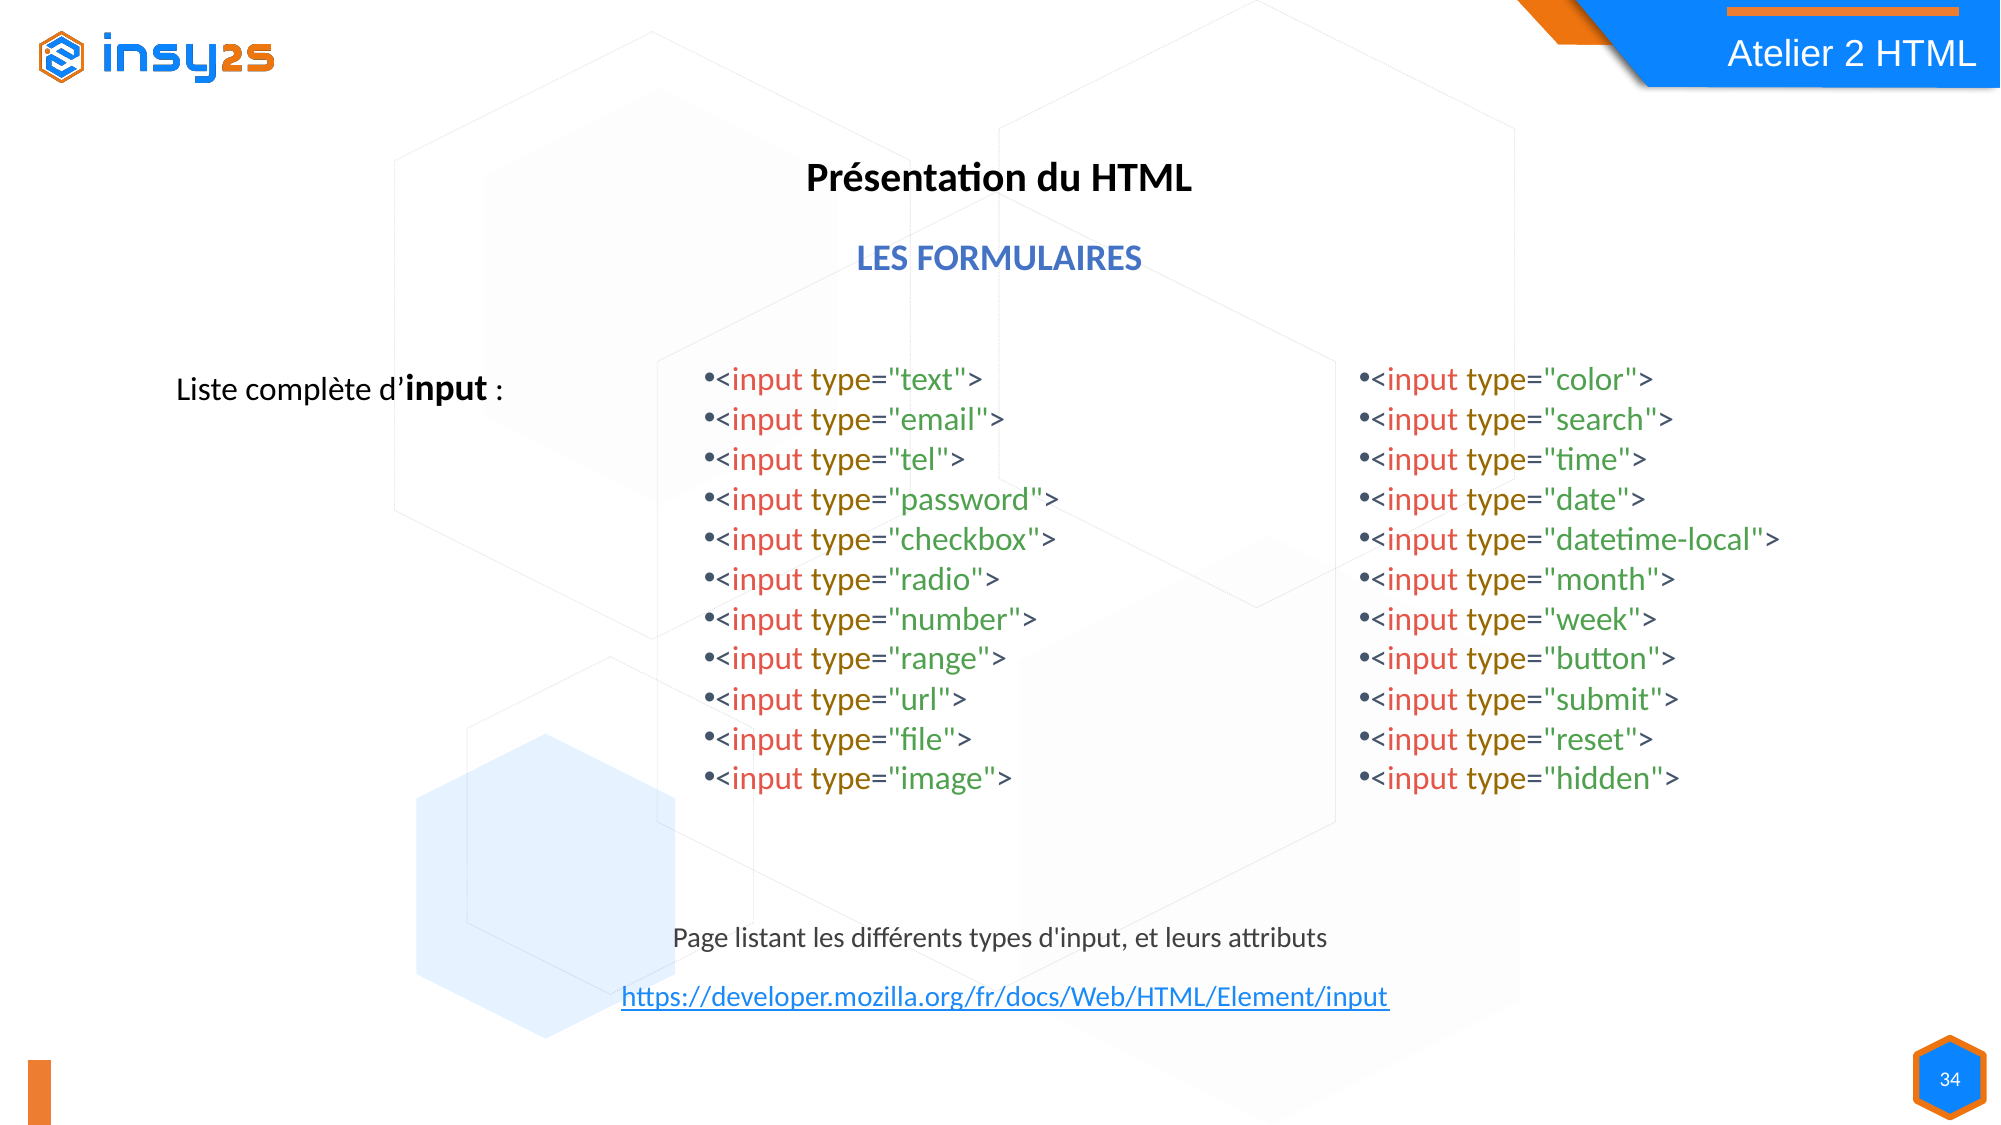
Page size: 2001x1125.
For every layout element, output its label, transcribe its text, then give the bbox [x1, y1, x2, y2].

text_box Présentation du HTML [507, 137, 1491, 208]
text_box <input type="color"> <input type="search"> <input type="time"> <input type="date"> <input type="datetime-local"> <input type="month"> <input type="week"> <input type="button"> <input type="submit"> <input type="reset"> <input type="hidden"> [1343, 349, 1838, 804]
picture [39, 31, 274, 83]
text_box Atelier 2 HTML [1712, 88, 2000, 98]
text_box Page listant les différents types d'input, et leurs attributs https://developer.mozilla.org/fr/docs/Web/HTML/Element/input [244, 908, 1758, 1021]
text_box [1514, 0, 2000, 88]
text_box <input type="text"> <input type="email"> <input type="tel"> <input type="password"> <input type="checkbox"> <input type="radio"> <input type="number"> <input type="range"> <input type="url"> <input type="file"> <input type="image"> [688, 349, 1183, 804]
text_box Liste complète d’input : [161, 349, 529, 416]
text_box LES FORMULAIRES [243, 220, 1756, 286]
slide_number 34 [1916, 1053, 1984, 1104]
